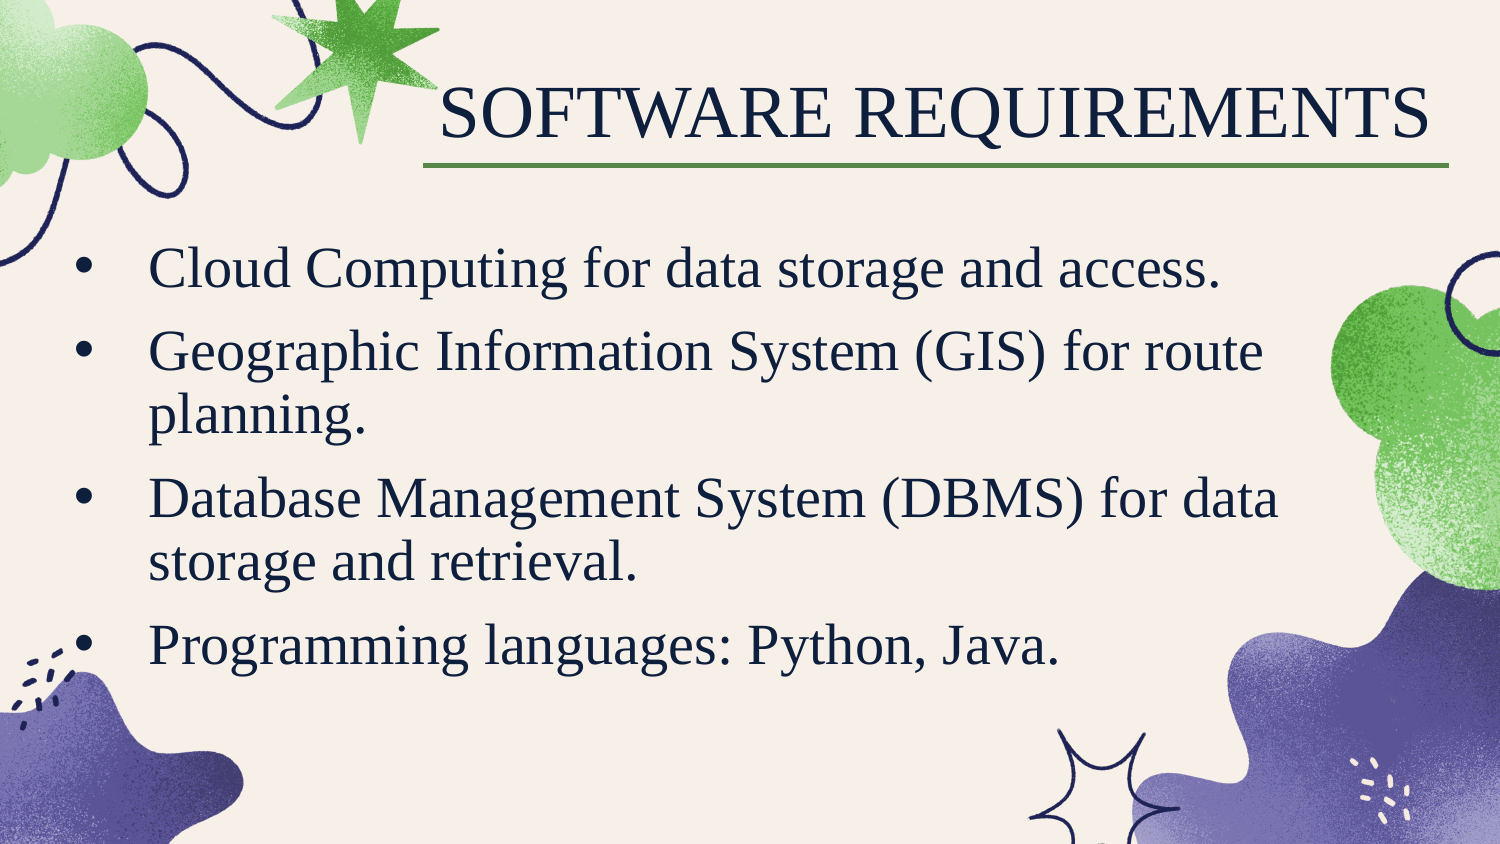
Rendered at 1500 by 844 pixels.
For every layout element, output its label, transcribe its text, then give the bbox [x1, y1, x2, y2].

picture [0, 597, 271, 844]
picture [0, 0, 440, 315]
title SOFTWARE REQUIREMENTS [438, 41, 1476, 184]
subtitle Cloud Computing for data storage and access. Geographic Information System (GIS) for route planning. Database Management System (DBMS) for data storage and retrieval. Programming languages: Python, Java. [73, 209, 1357, 697]
picture [1027, 220, 1500, 844]
